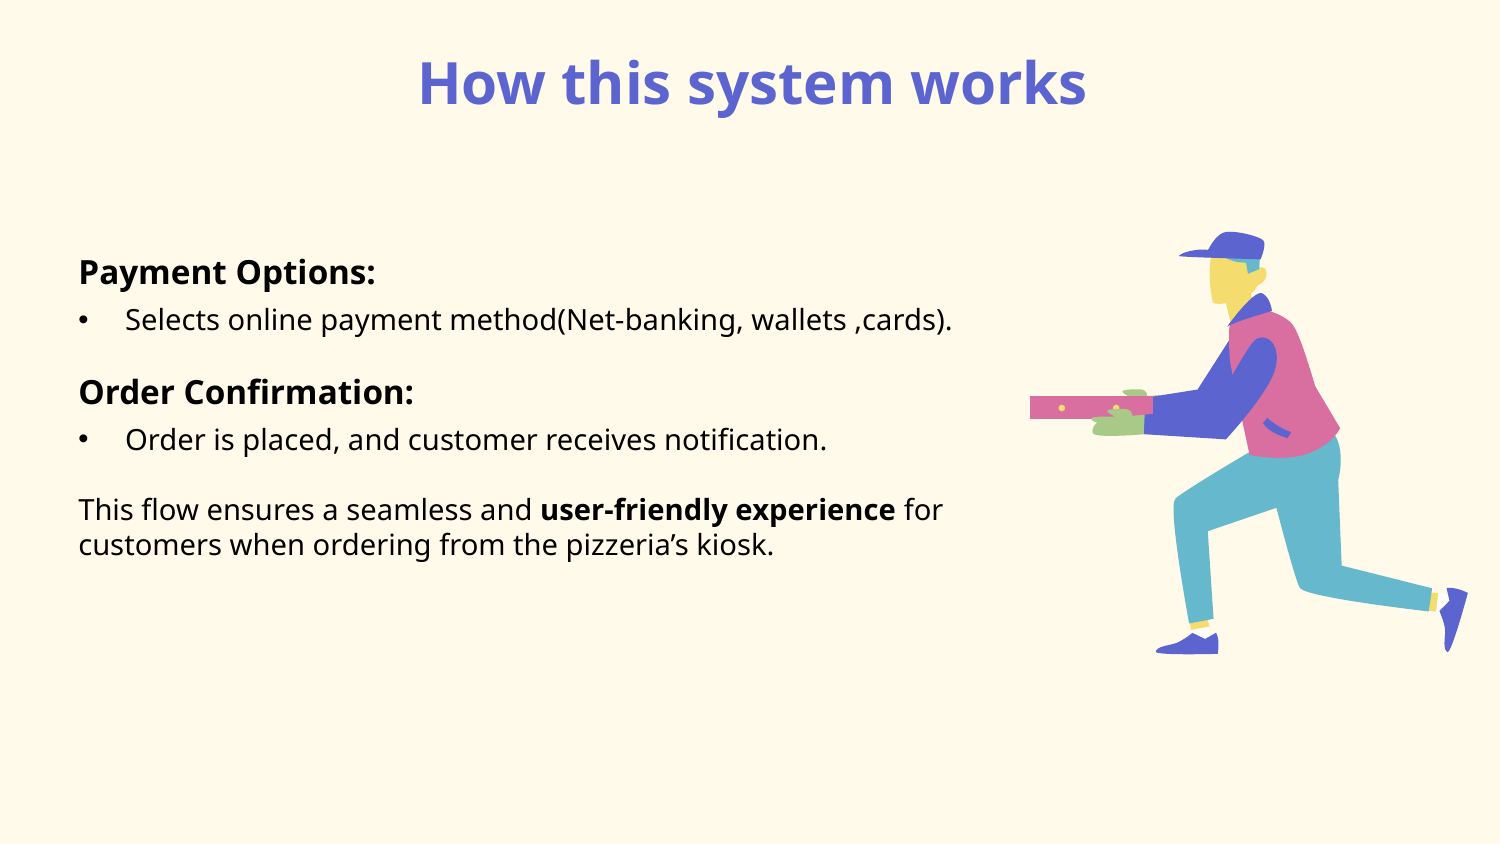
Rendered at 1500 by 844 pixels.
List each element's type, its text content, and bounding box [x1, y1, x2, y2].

list Payment Options: Selects online payment method(Net-banking, wallets ,cards). Order Confirmation: Order is placed, and customer receives notification. This flow ensures a seamless and user-friendly experience for customers when ordering from the pizzeria’s kiosk. [63, 236, 1017, 645]
title How this system works [45, 21, 1460, 132]
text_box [1029, 231, 1469, 655]
